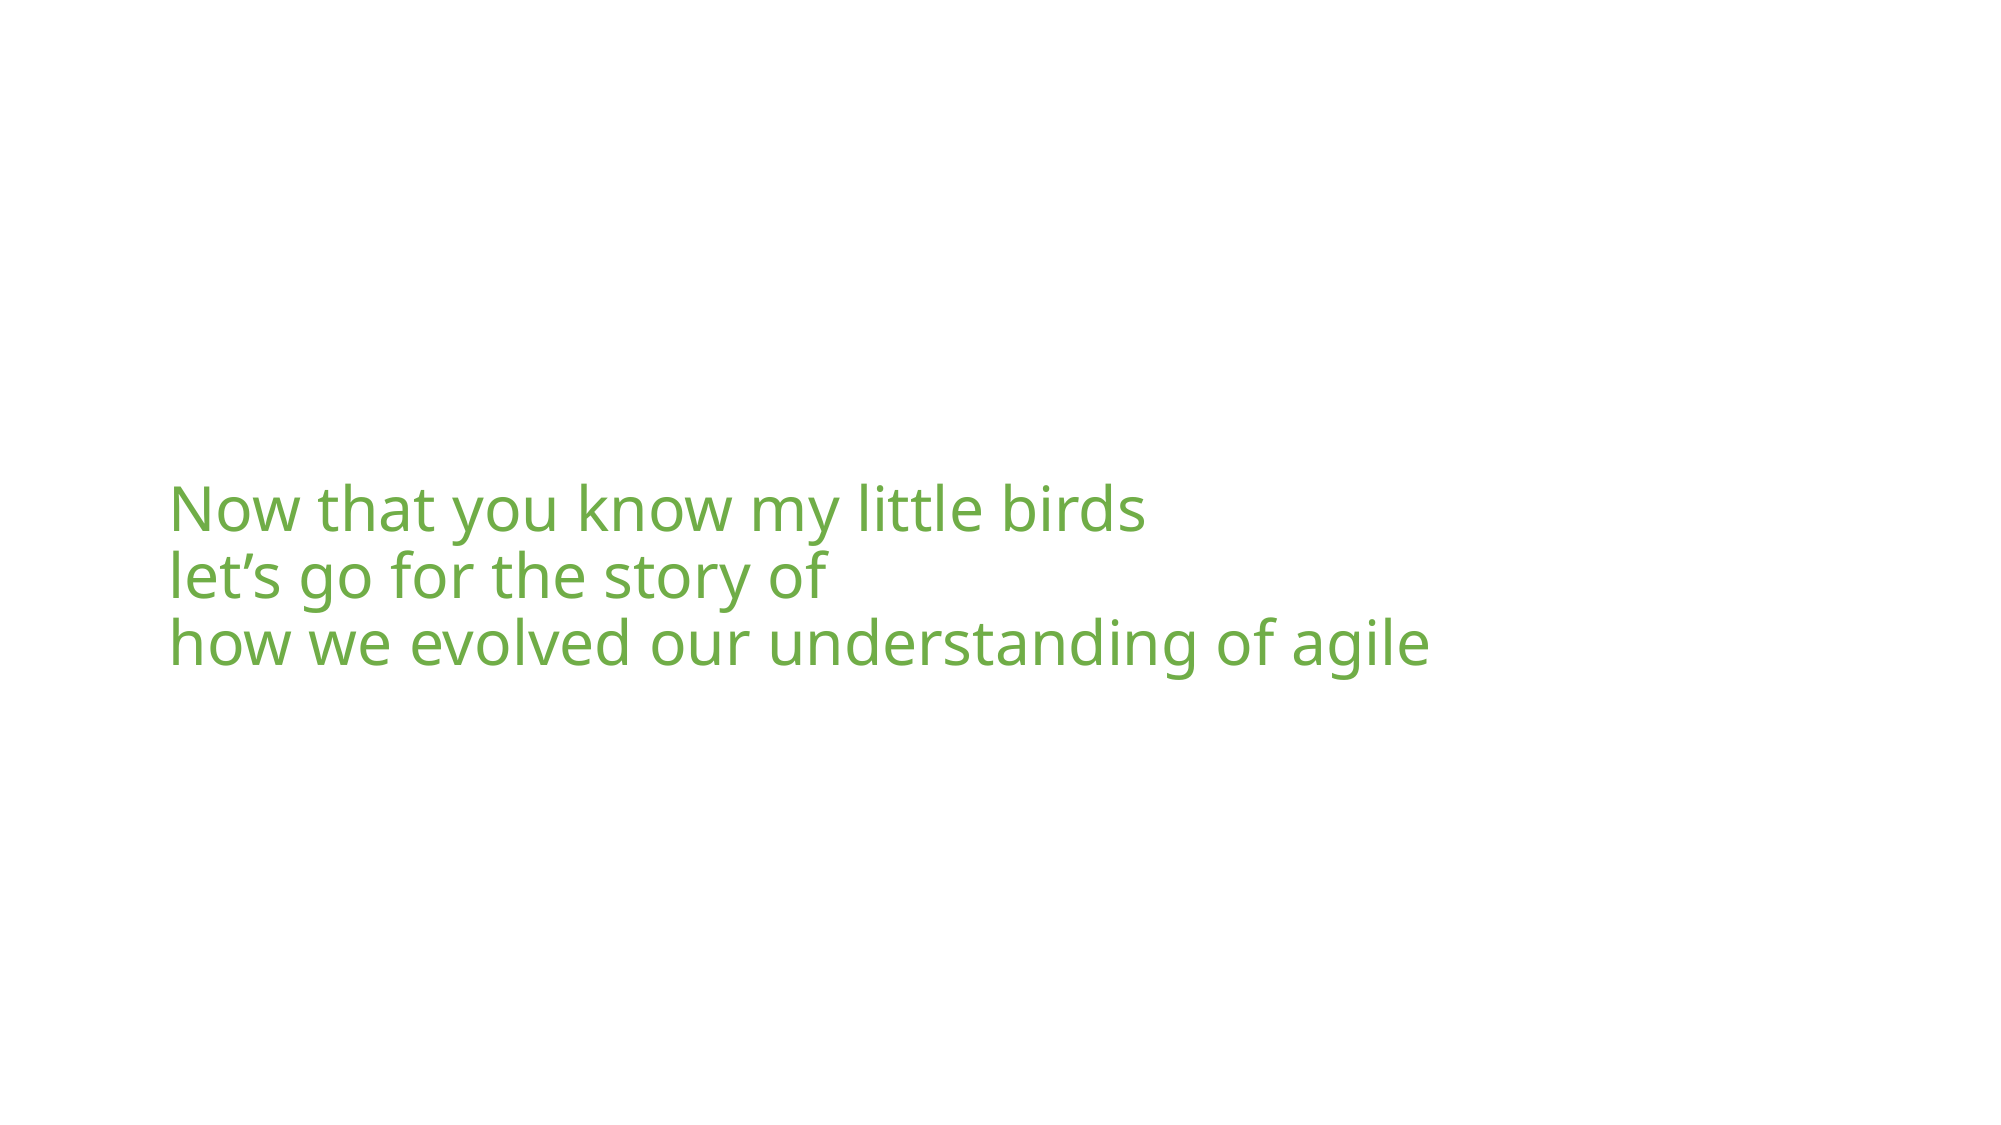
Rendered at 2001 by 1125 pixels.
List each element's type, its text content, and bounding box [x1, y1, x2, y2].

title Now that you know my little birds let’s go for the story of how we evolved our understanding of agile [153, 469, 1879, 687]
